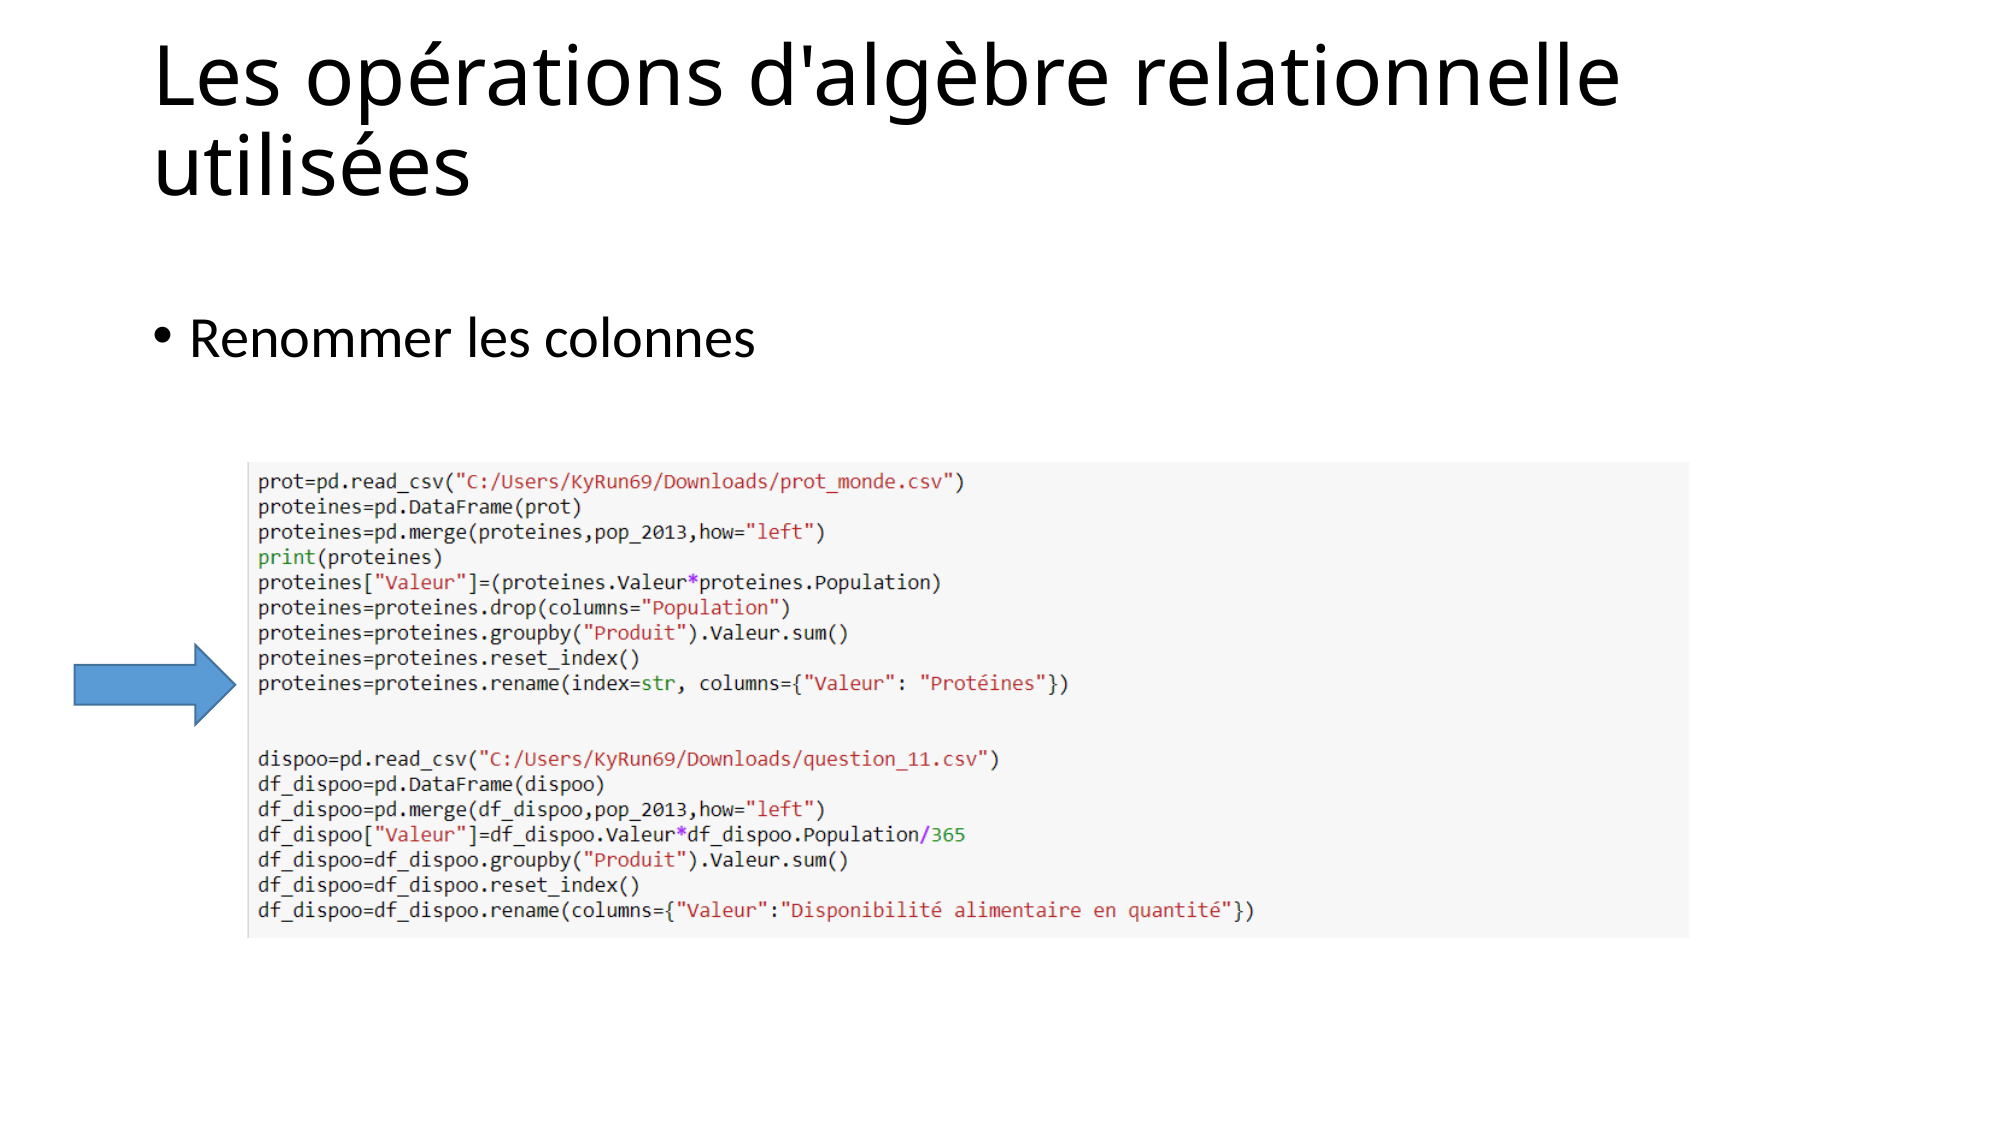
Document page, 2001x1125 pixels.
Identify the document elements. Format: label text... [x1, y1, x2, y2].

picture [236, 462, 1690, 938]
list Renommer les colonnes [137, 299, 1863, 1014]
title Les opérations d'algèbre relationnelle utilisées [137, 59, 1863, 278]
text_box [73, 642, 236, 728]
